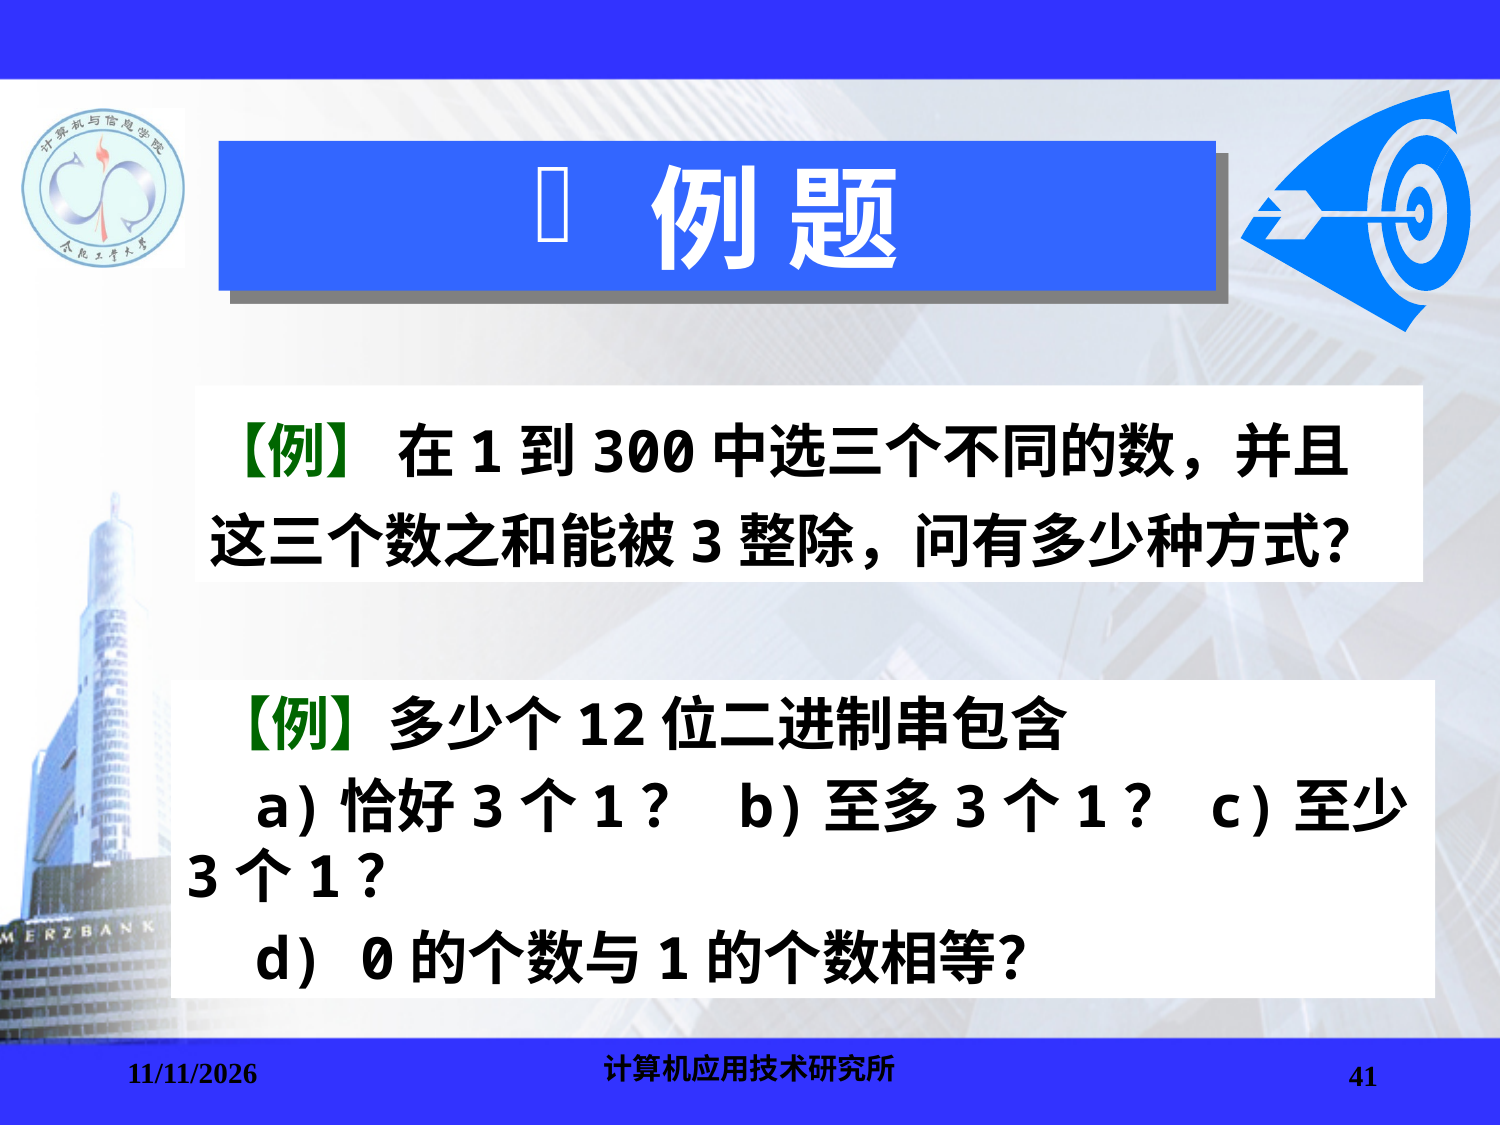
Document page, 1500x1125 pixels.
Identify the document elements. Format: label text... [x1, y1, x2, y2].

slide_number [112, 1046, 425, 1122]
text_box 【例】多少个12位二进制串包含 a)恰好3个1？ b)至多3个1？ c)至少3个1？ d) 0的个数与1的个数相等？ [171, 680, 1436, 999]
text_box 例 题 [218, 140, 1216, 291]
footer 计算机应用技术研究所 [512, 1042, 988, 1118]
text_box 【例】 在1到300中选三个不同的数，并且这三个数之和能被3整除，问有多少种方式？ [194, 385, 1424, 582]
slide_number 41 [1080, 1050, 1394, 1125]
picture [0, 0, 1500, 1125]
